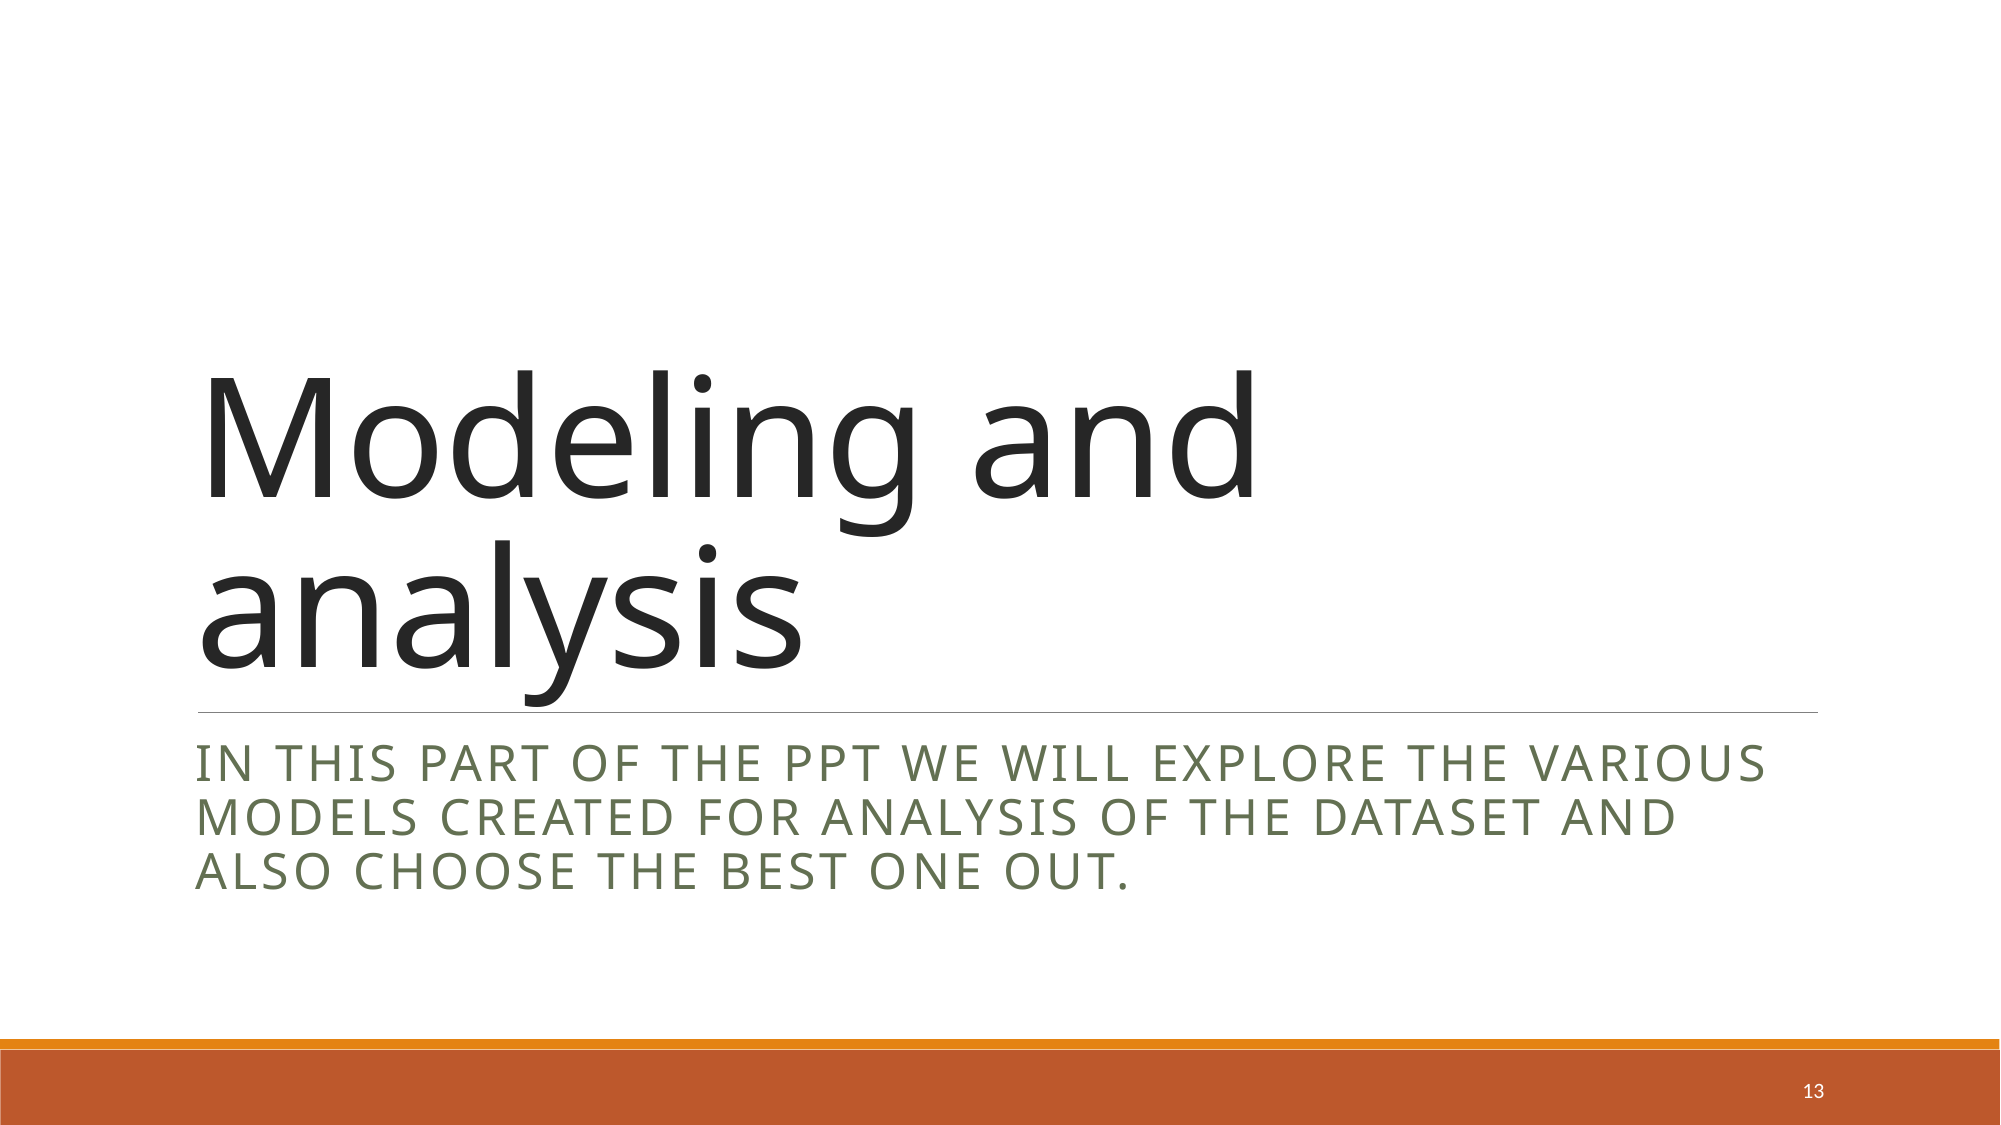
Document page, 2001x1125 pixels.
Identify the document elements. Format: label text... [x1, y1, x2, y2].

list In this part of the ppt we will explore the various models created for analysis of the dataset and also choose the best one out. [180, 730, 1830, 918]
title Modeling and analysis [180, 124, 1830, 710]
slide_number 13 [1624, 1059, 1840, 1120]
